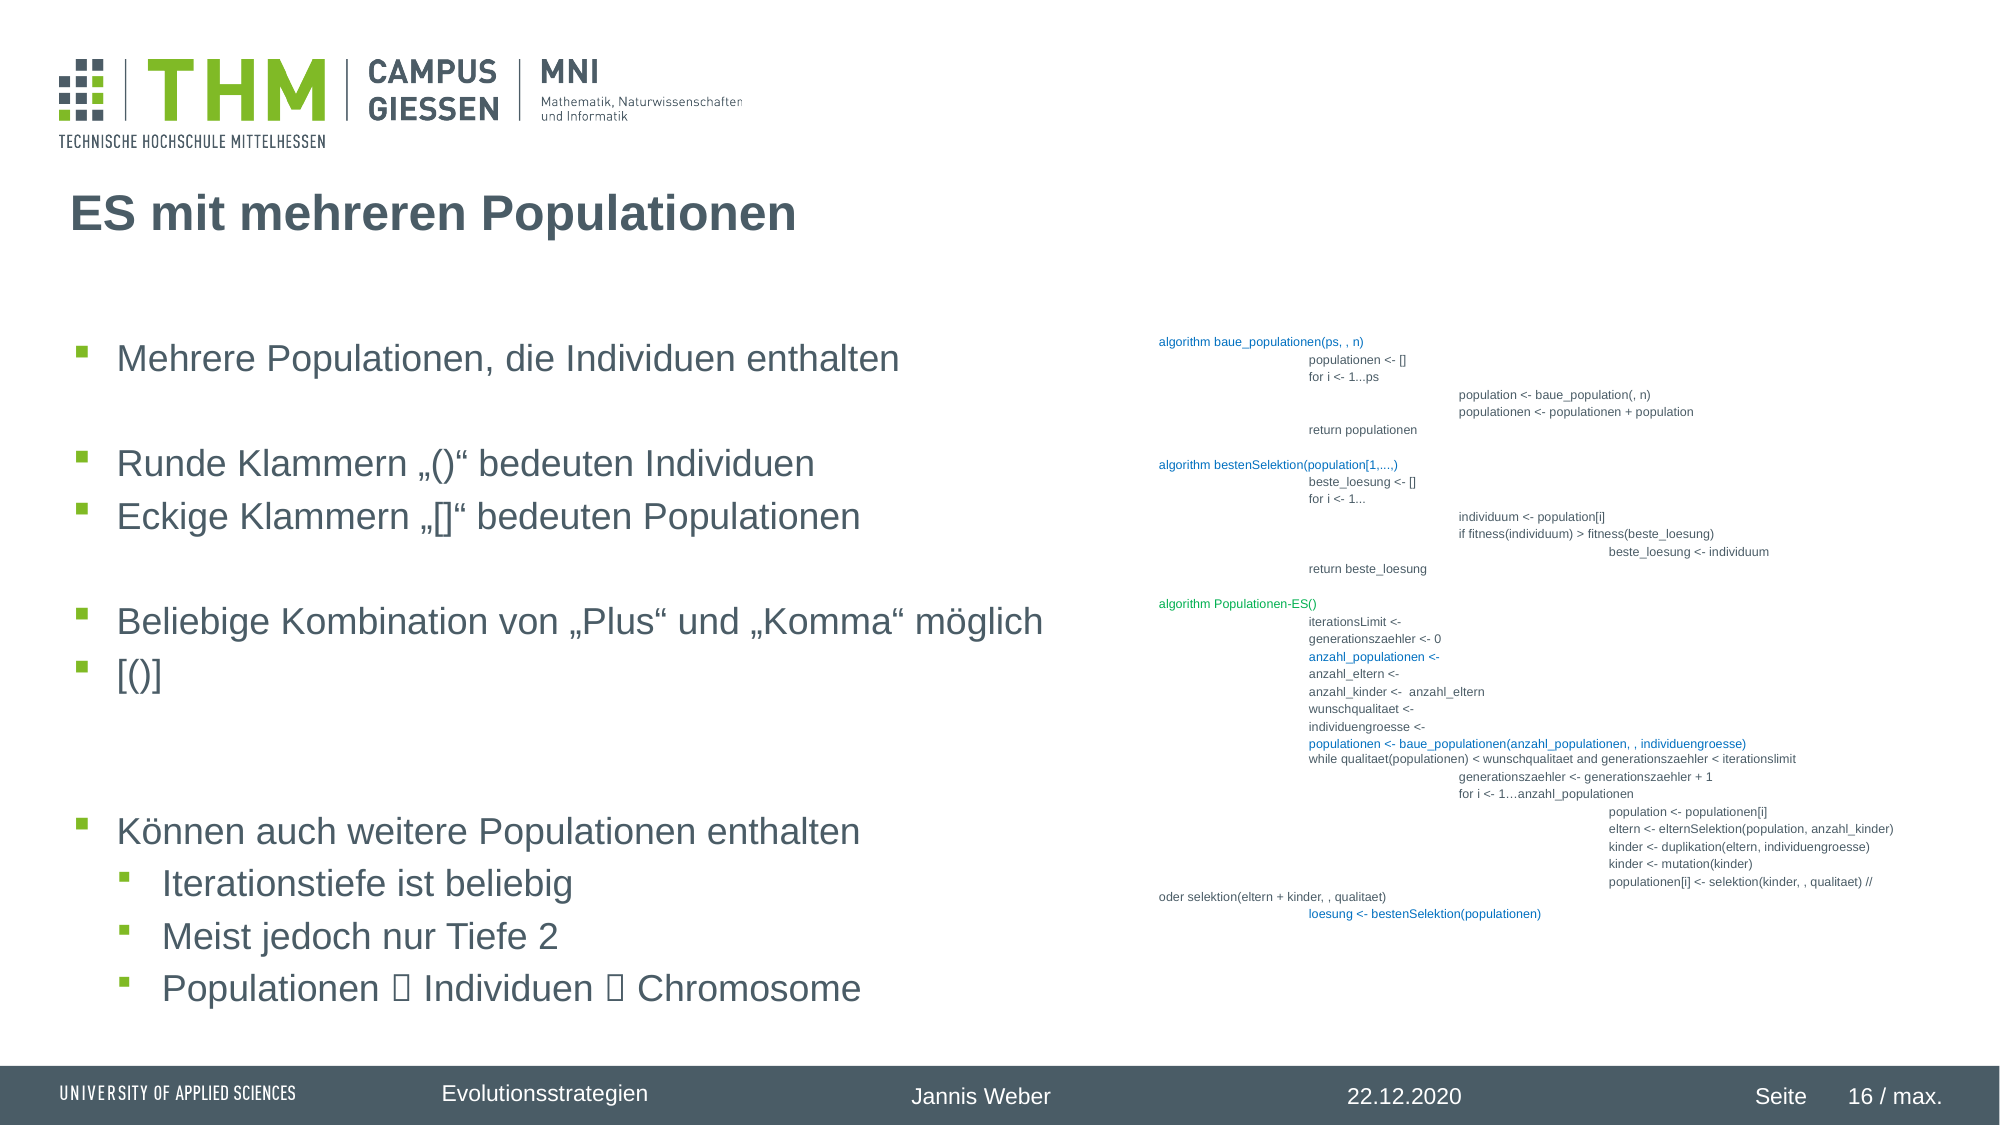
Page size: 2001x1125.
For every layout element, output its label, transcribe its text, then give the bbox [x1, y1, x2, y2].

picture [59, 1082, 296, 1104]
title ES mit mehreren Populationen [54, 172, 1913, 268]
picture [59, 59, 742, 148]
